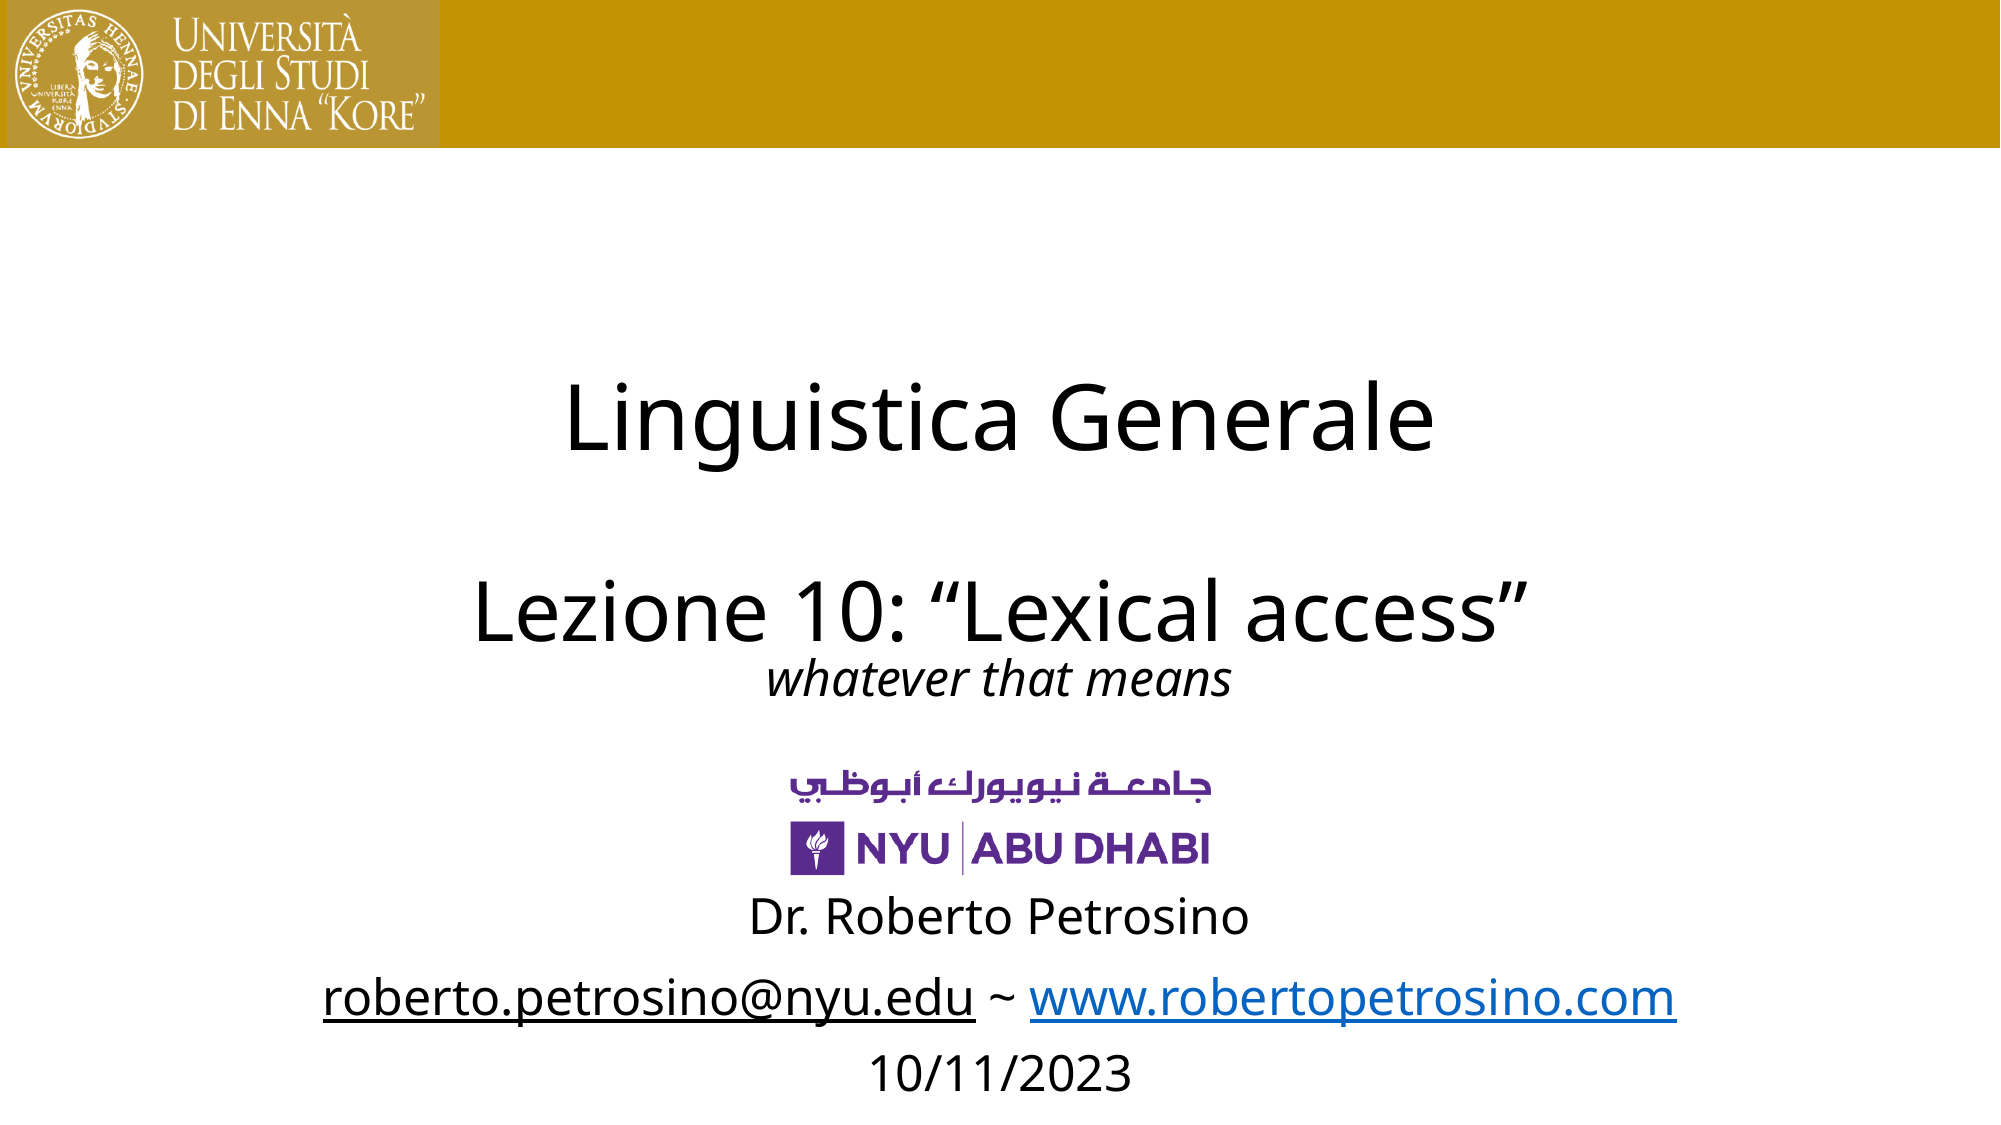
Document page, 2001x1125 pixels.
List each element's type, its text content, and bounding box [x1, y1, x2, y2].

title Linguistica Generale Lezione 10: “Lexical access” [249, 275, 1750, 667]
text_box whatever that means [705, 646, 1295, 722]
subtitle Dr. Roberto Petrosino roberto.petrosino@nyu.edu ~ www.robertopetrosino.com 10/11/2023 [249, 883, 1750, 1117]
text_box [0, 0, 2000, 148]
picture [7, 0, 440, 147]
picture [783, 763, 1217, 881]
